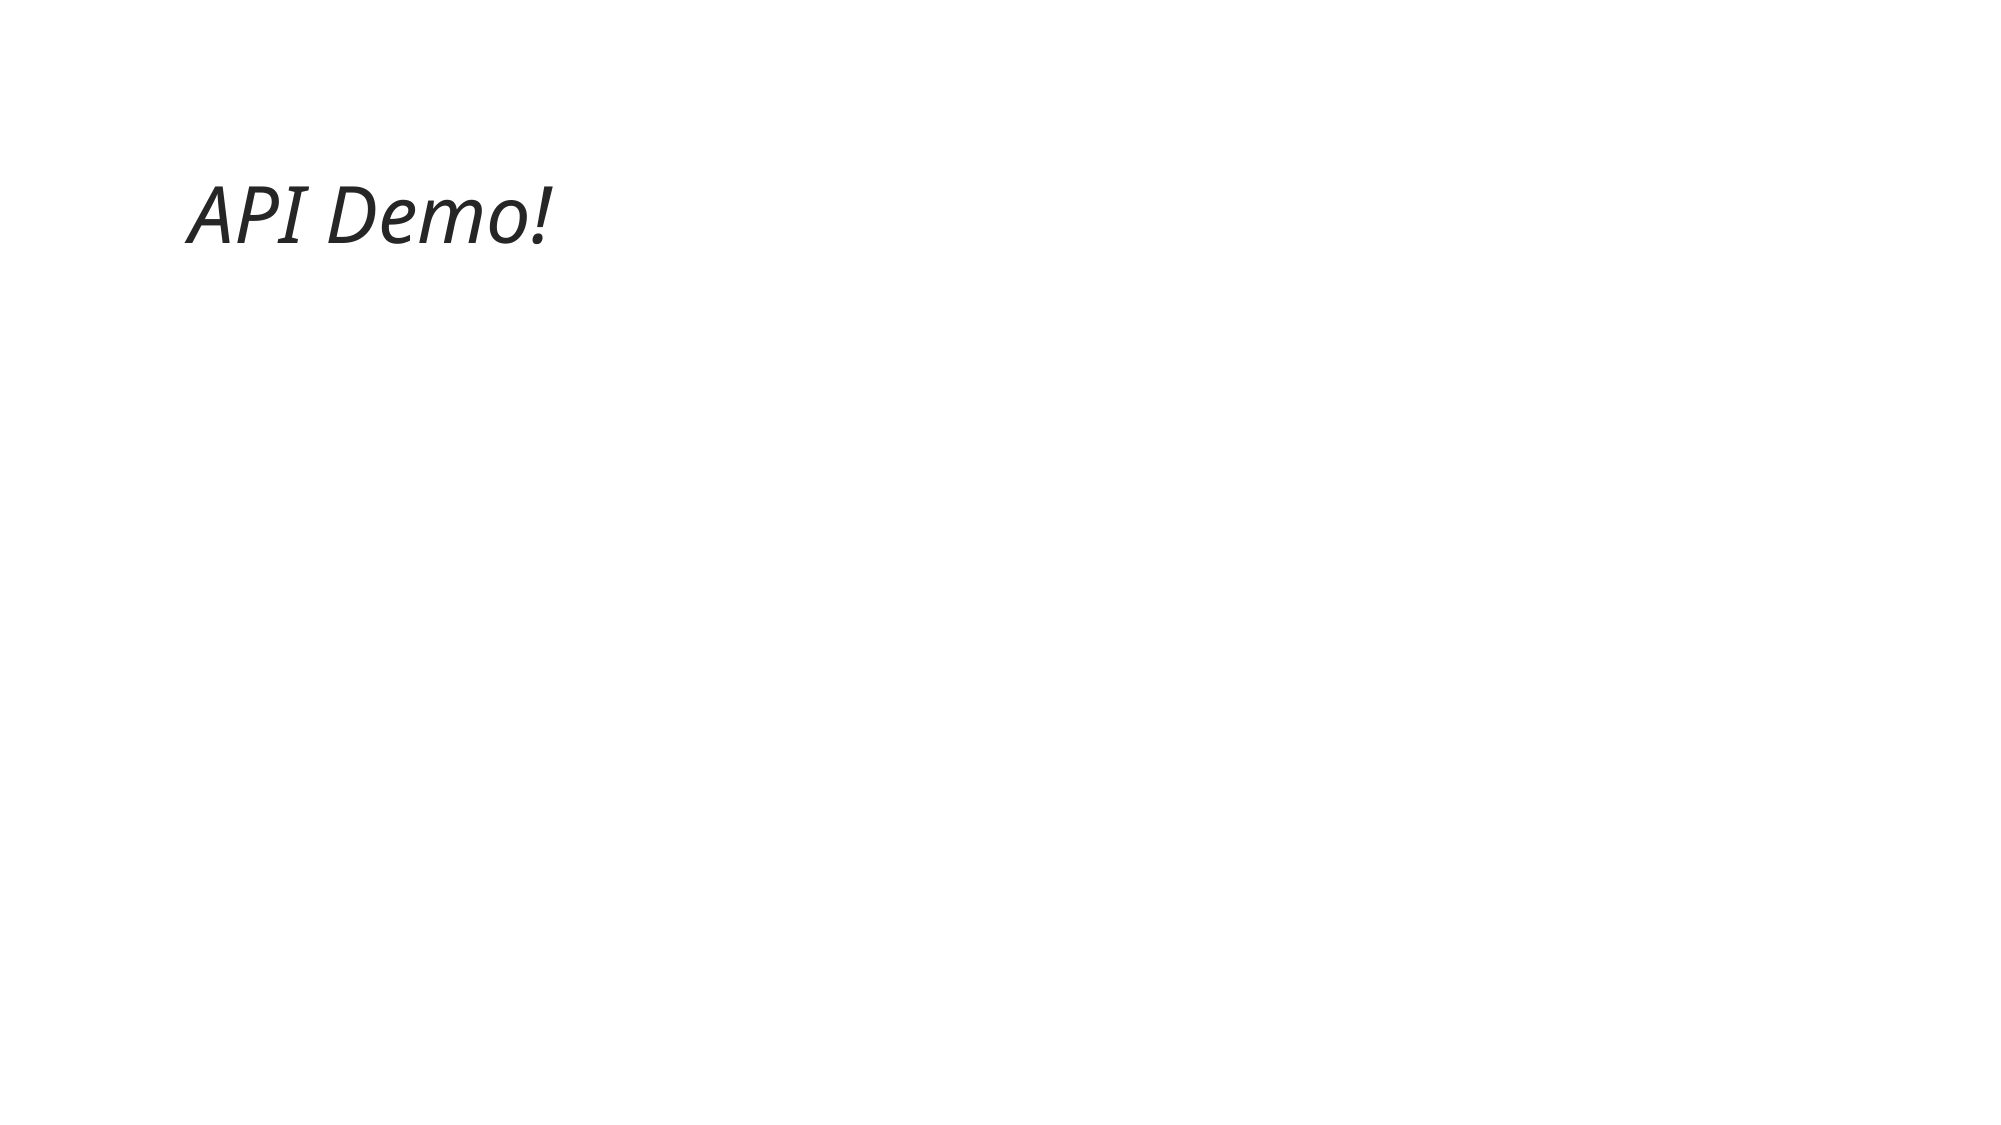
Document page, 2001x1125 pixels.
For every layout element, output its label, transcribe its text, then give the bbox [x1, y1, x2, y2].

title API Demo! [174, 105, 1825, 331]
